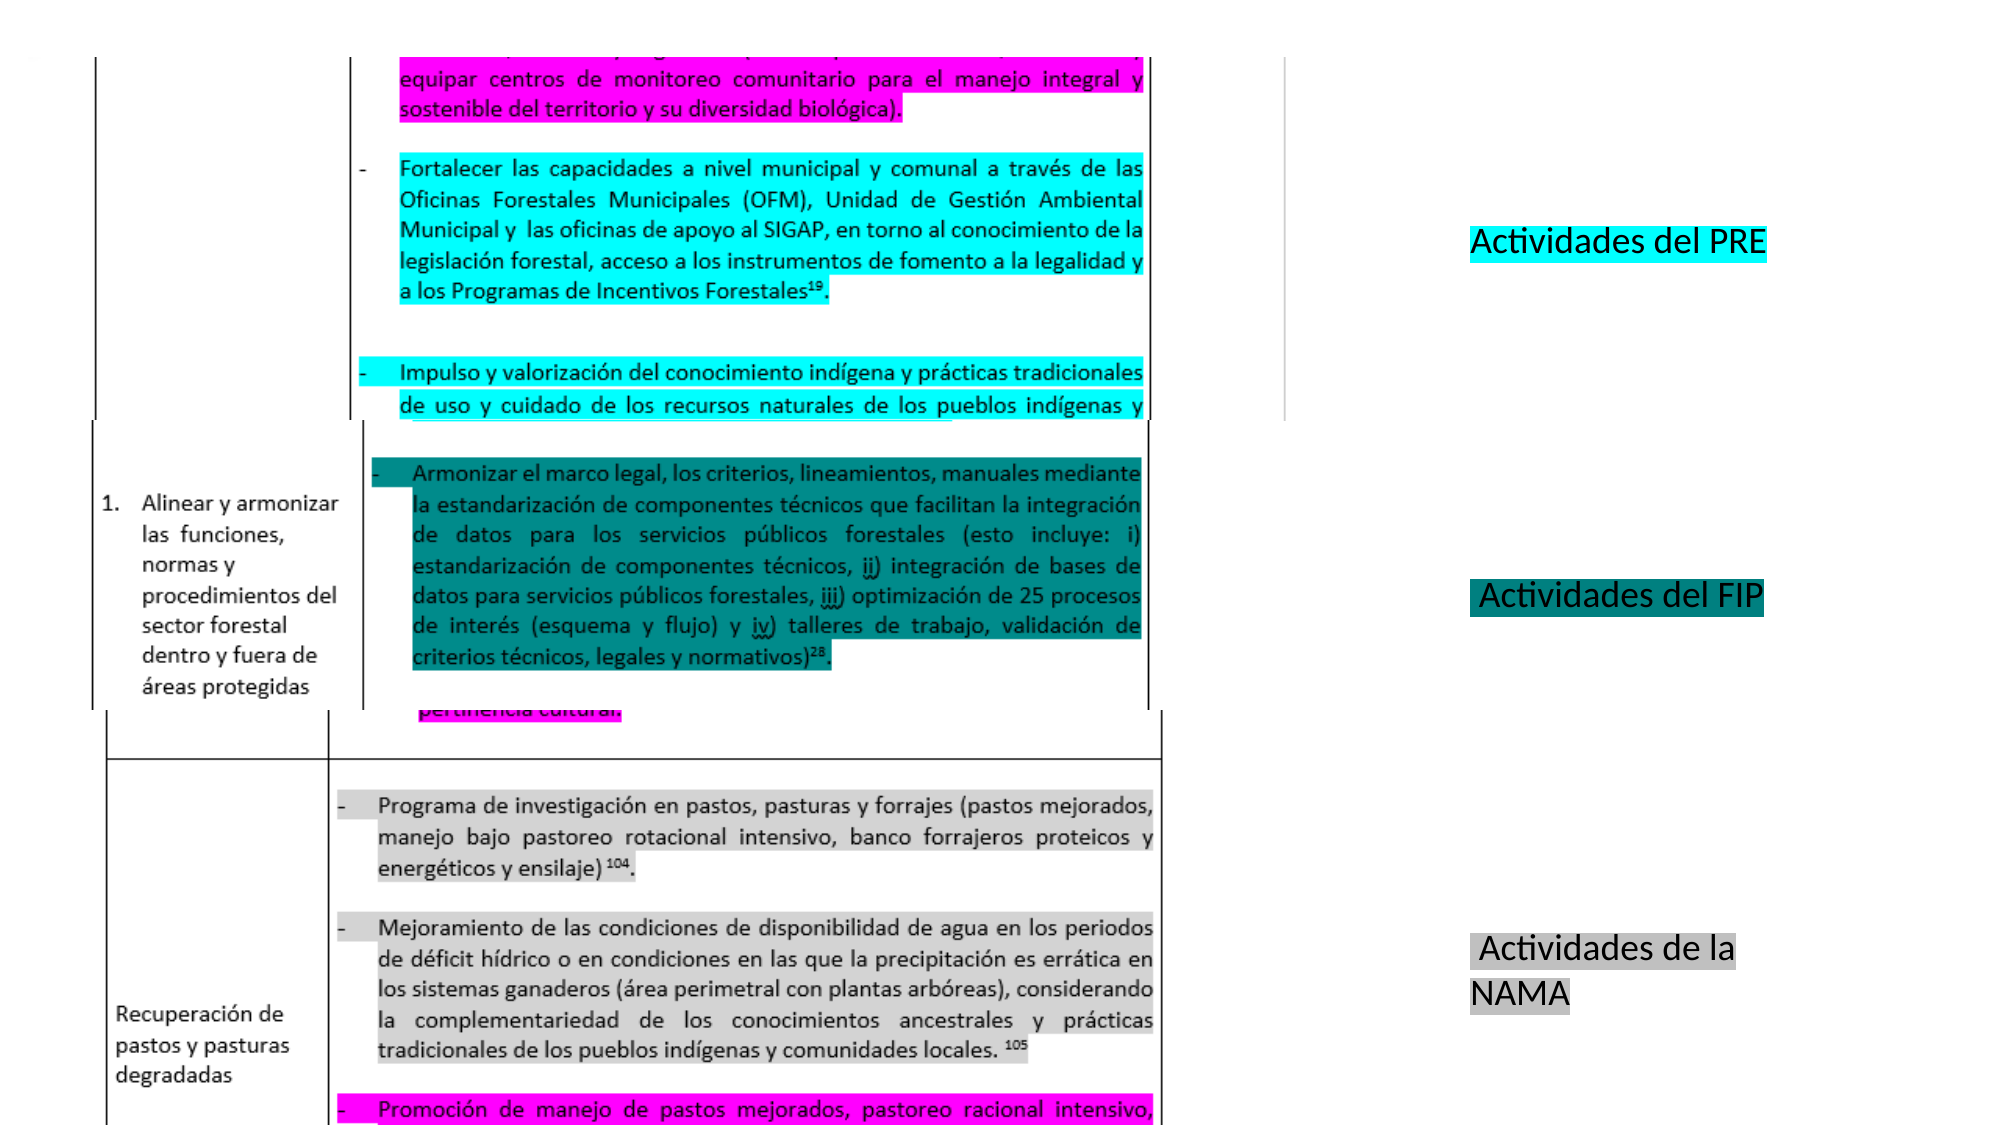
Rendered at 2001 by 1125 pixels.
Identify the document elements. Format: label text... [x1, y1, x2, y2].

text_box Actividades del FIP [1455, 562, 1857, 623]
text_box Actividades de la NAMA [1455, 915, 1857, 1021]
text_box Actividades del PRE [1455, 208, 1857, 269]
picture [27, 57, 1303, 1125]
